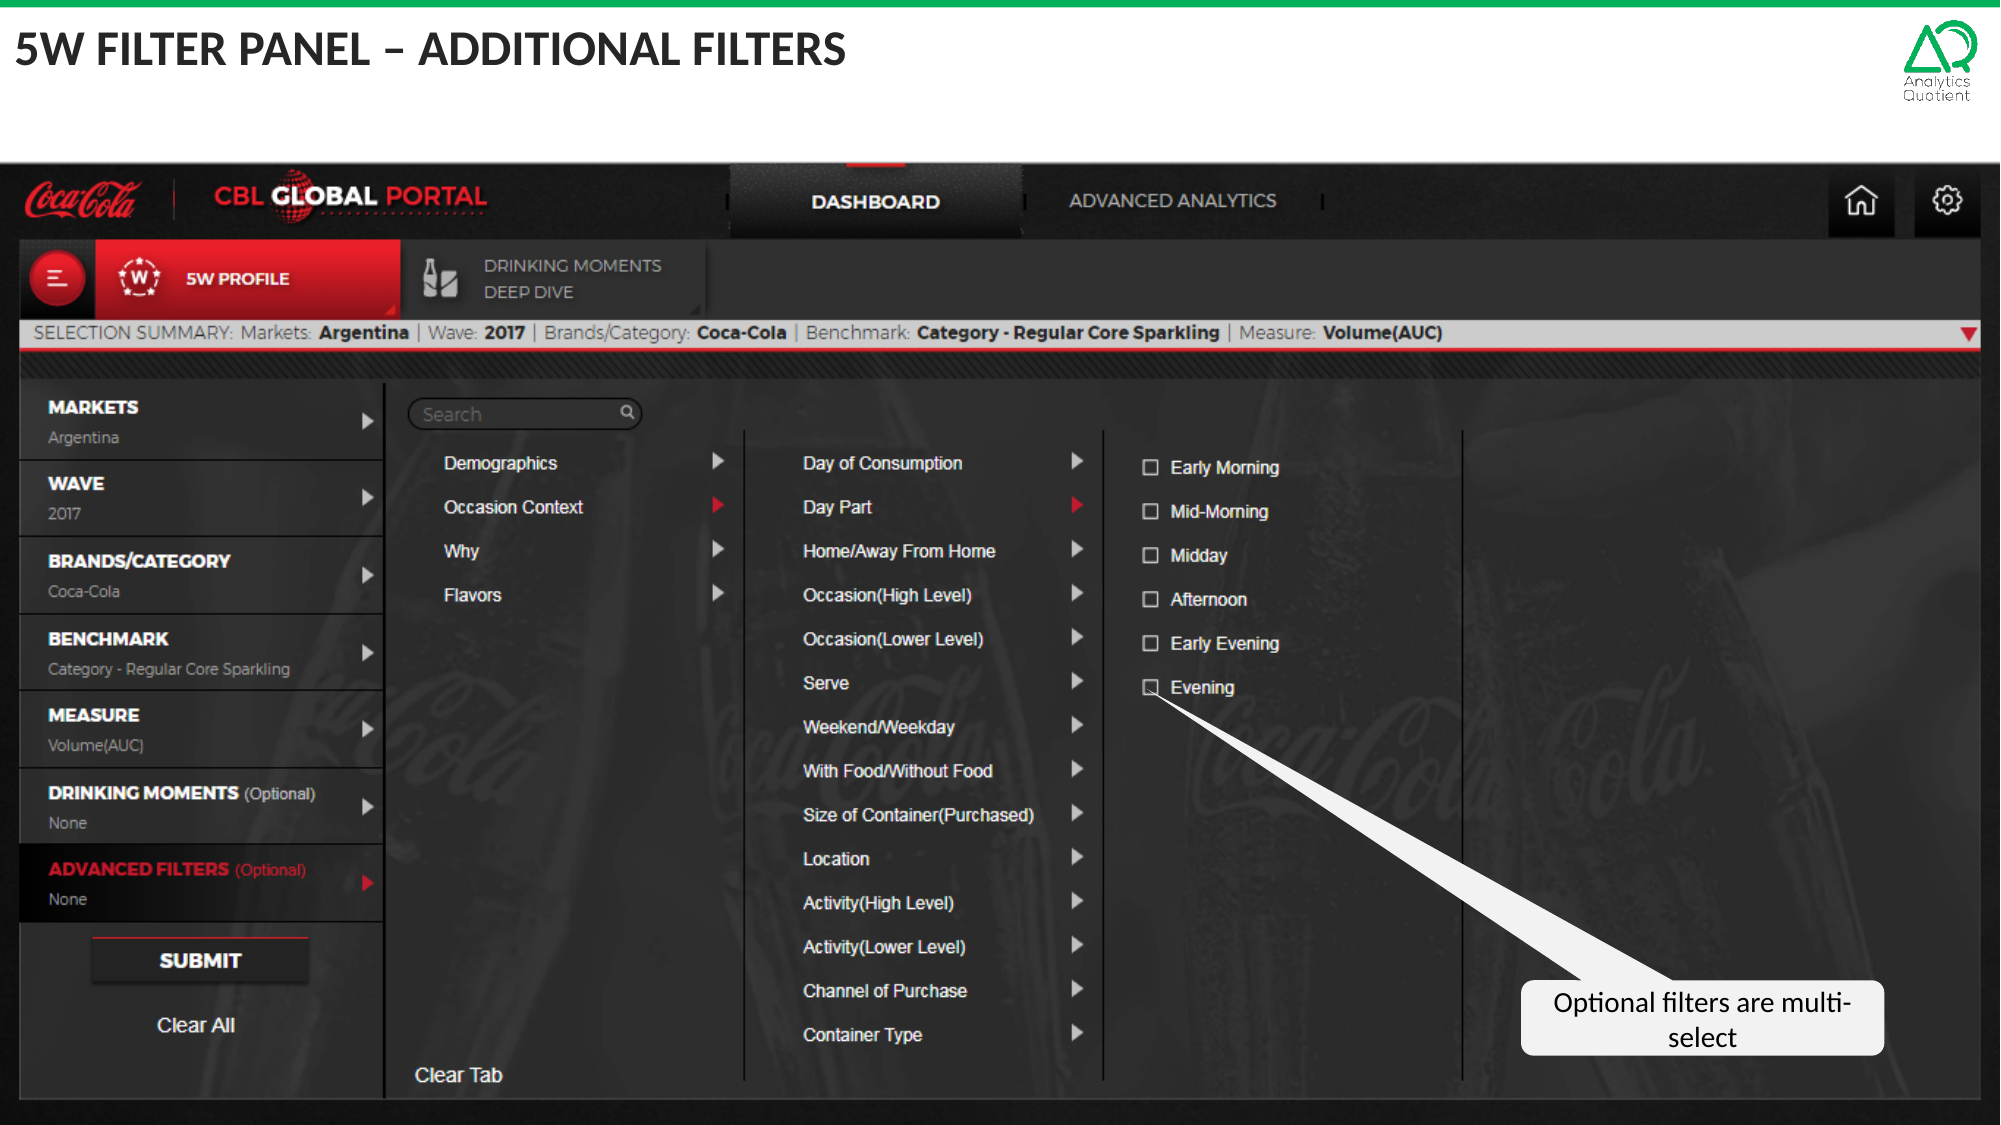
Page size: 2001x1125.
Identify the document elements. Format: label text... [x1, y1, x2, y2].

picture [0, 159, 2000, 1125]
picture [1901, 18, 1978, 102]
title 5W FILTER PANEL – ADDITIONAL FILTERS [0, 7, 1867, 83]
